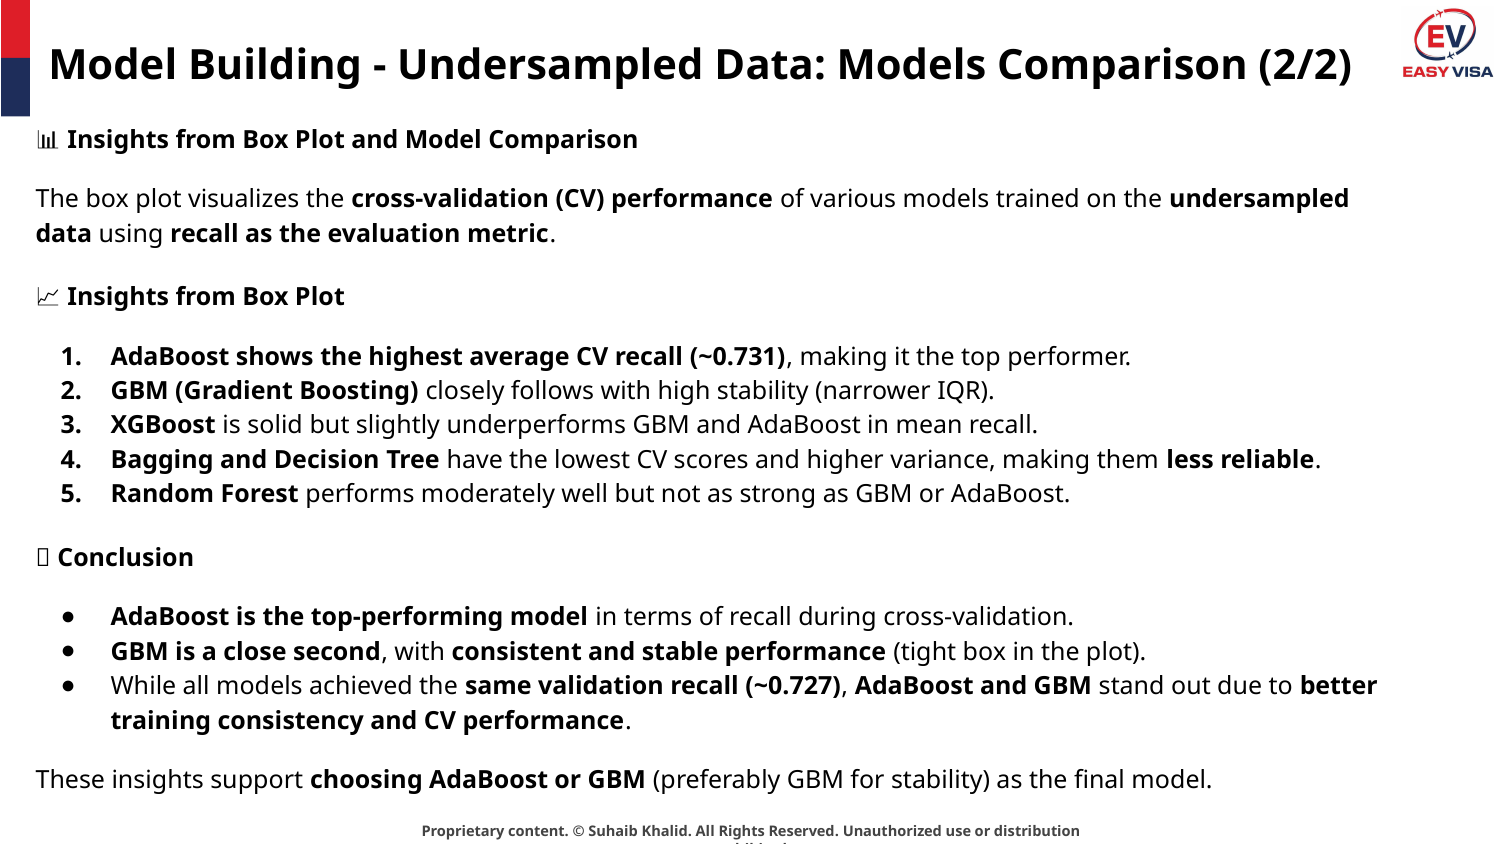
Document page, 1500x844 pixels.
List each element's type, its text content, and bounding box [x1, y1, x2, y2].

picture [1401, 6, 1494, 79]
list 📊 Insights from Box Plot and Model Comparison The box plot visualizes the cross-validation (CV) performance of various models trained on the undersampled data using recall as the evaluation metric. 📈 Insights from Box Plot AdaBoost shows the highest average CV recall (~0.731), making it the top performer. GBM (Gradient Boosting) closely follows with high stability (narrower IQR). XGBoost is solid but slightly underperforms GBM and AdaBoost in mean recall. Bagging and Decision Tree have the lowest CV scores and higher variance, making them less reliable. Random Forest performs moderately well but not as strong as GBM or AdaBoost. 📌 Conclusion AdaBoost is the top-performing model in terms of recall during cross-validation. GBM is a close second, with consistent and stable performance (tight box in the plot). While all models achieved the same validation recall (~0.727), AdaBoost and GBM stand out due to better training consistency and CV performance. These insights support choosing AdaBoost or GBM (preferably GBM for stability) as the final model. [20, 103, 1419, 810]
title Model Building - Undersampled Data: Models Comparison (2/2) [33, 22, 1431, 117]
